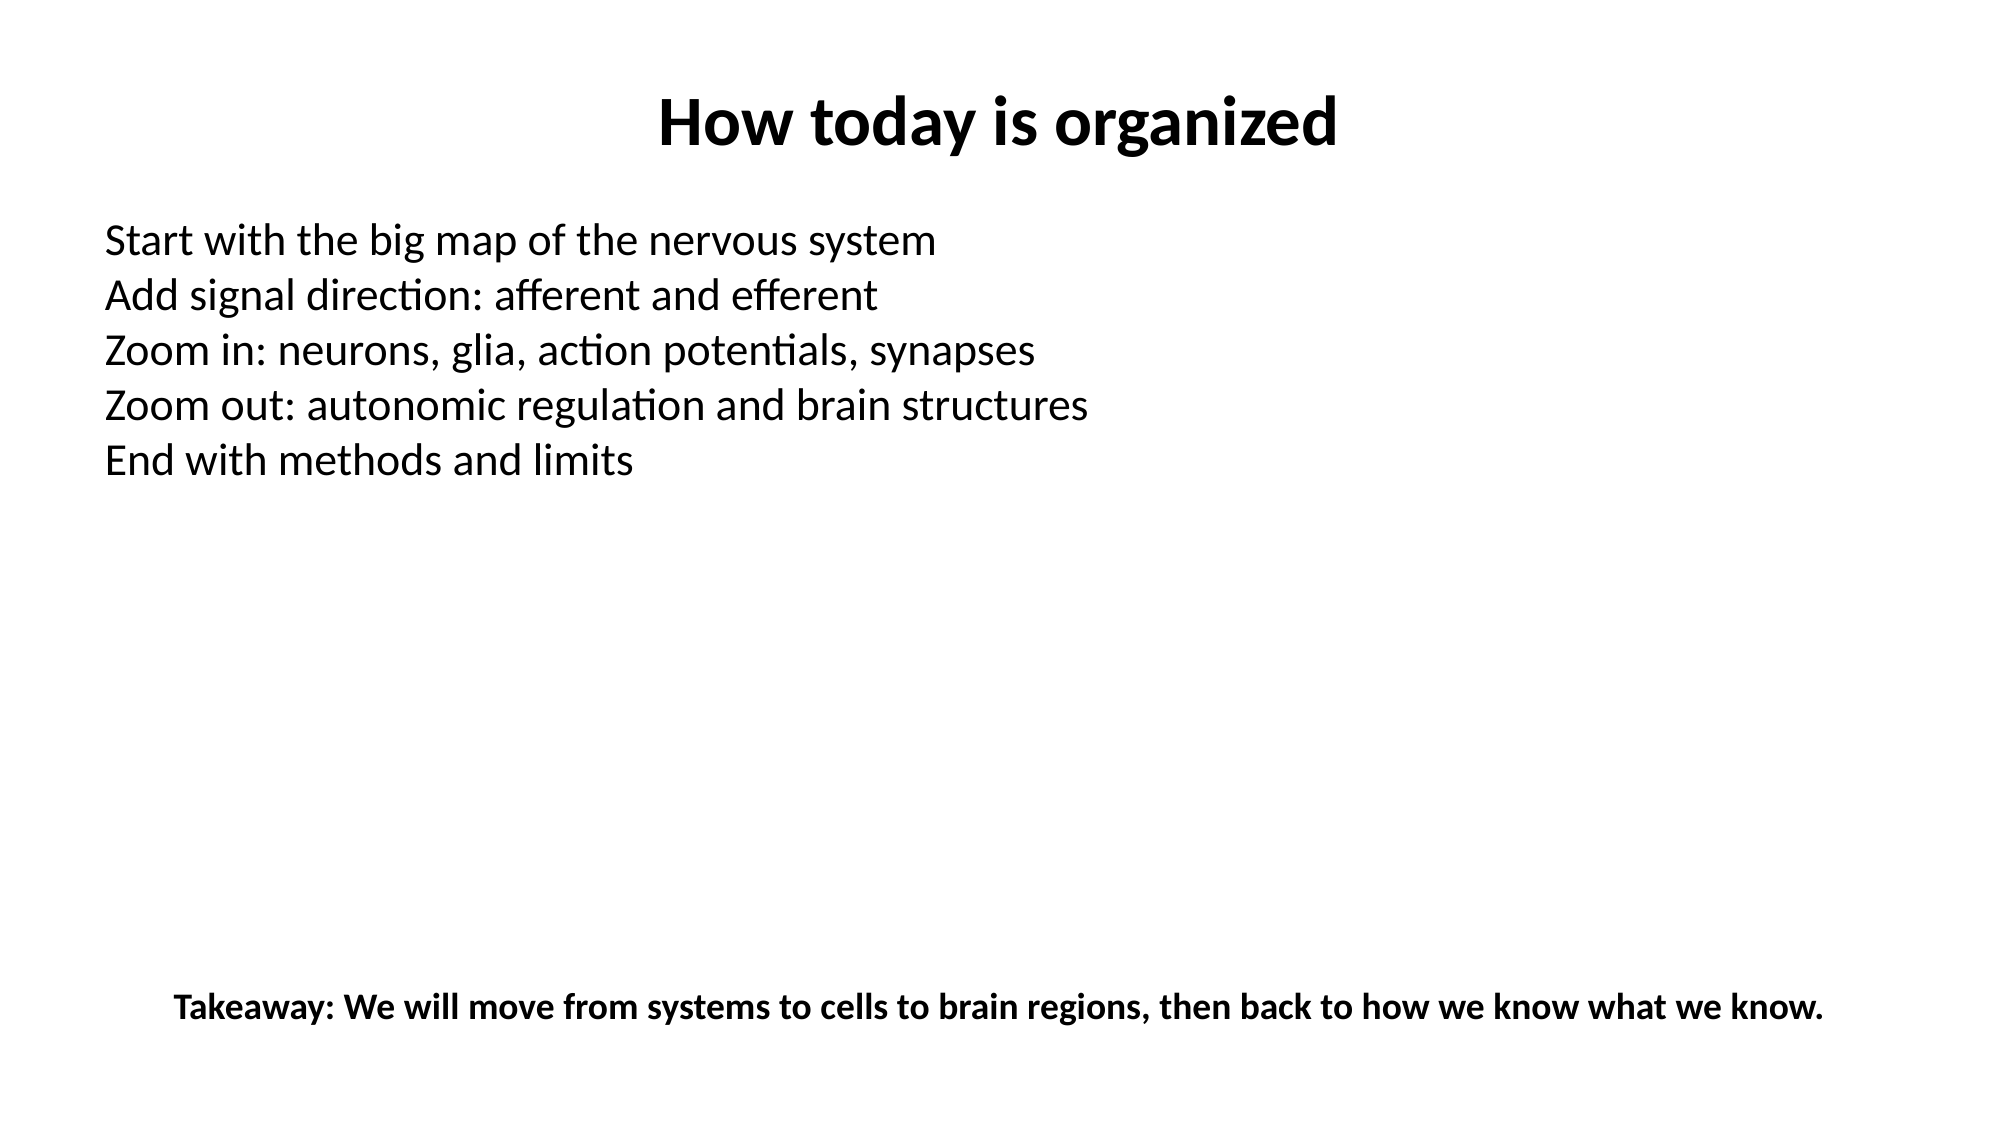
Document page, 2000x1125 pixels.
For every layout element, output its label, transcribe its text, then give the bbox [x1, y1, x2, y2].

text_box How today is organized [644, 67, 1356, 168]
text_box Takeaway: We will move from systems to cells to brain regions, then back to how we know what we know. [158, 974, 1842, 1035]
text_box Start with the big map of the nervous system Add signal direction: afferent and efferent Zoom in: neurons, glia, action potentials, synapses Zoom out: autonomic regulation and brain structures End with methods and limits [89, 202, 1910, 493]
